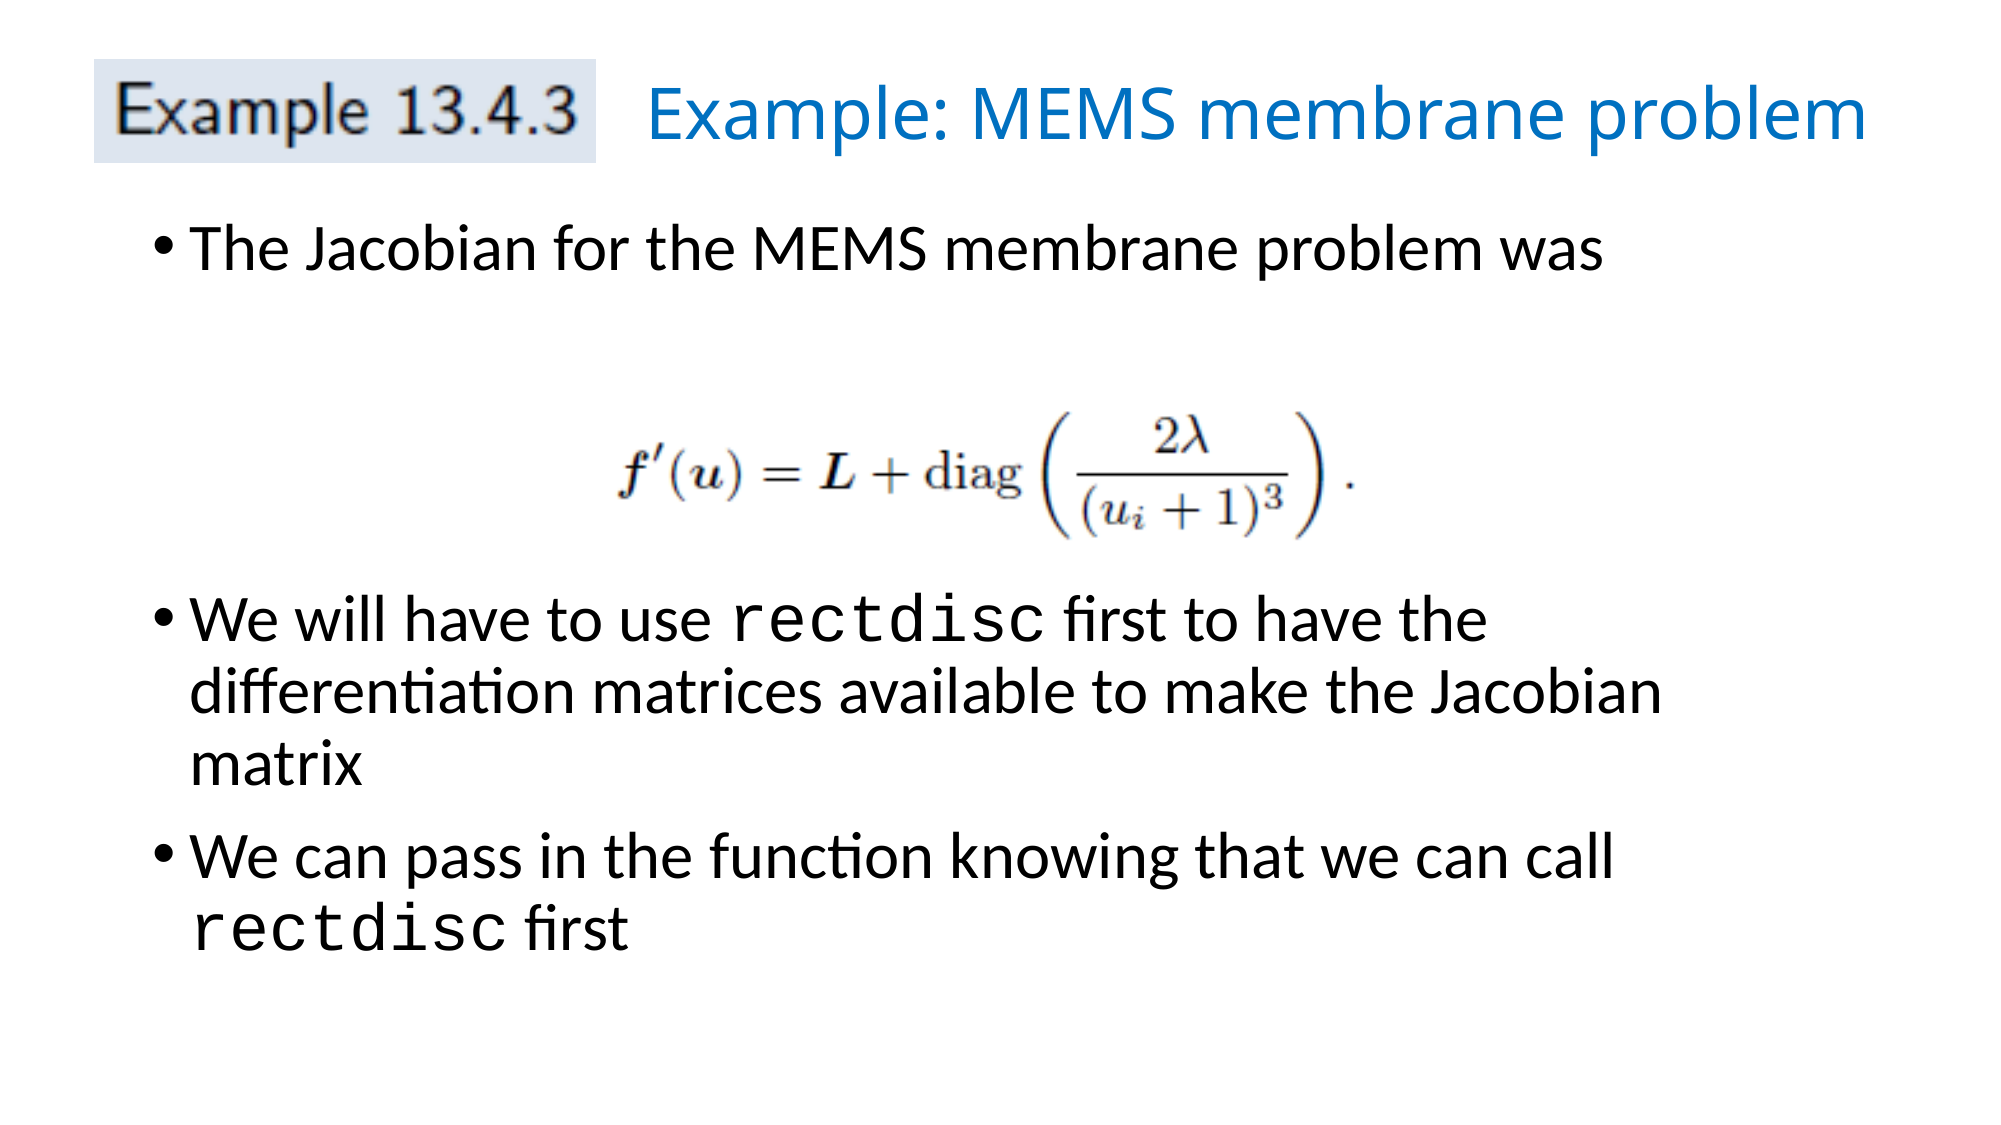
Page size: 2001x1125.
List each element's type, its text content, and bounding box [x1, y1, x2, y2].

picture [563, 400, 1406, 548]
title Example: MEMS membrane problem [630, 59, 1903, 173]
picture [94, 59, 596, 163]
